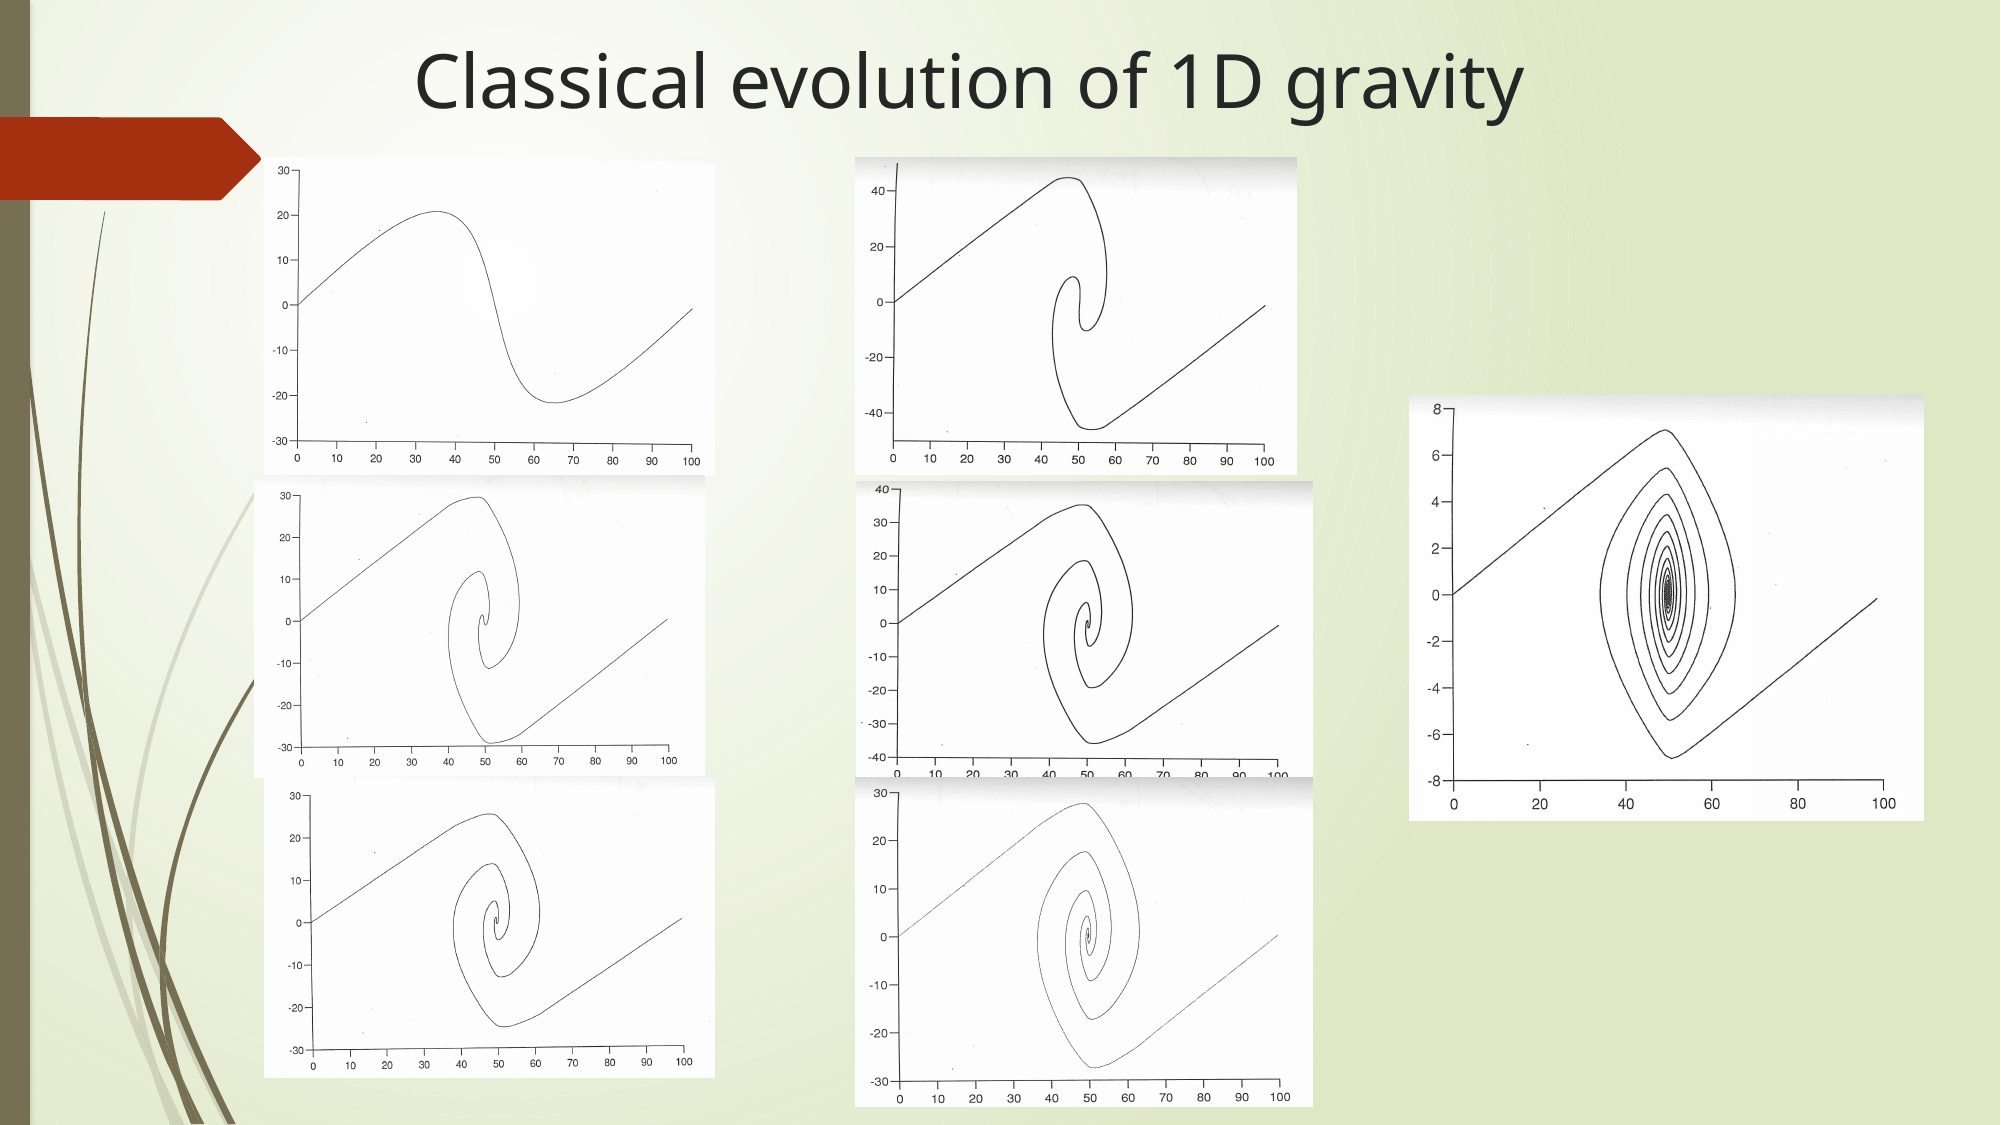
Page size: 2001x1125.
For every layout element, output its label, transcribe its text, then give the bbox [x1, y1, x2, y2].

picture [855, 481, 1313, 1108]
picture [1409, 395, 1924, 822]
title Classical evolution of 1D gravity [398, 25, 1861, 236]
picture [254, 156, 715, 1079]
picture [855, 157, 1297, 475]
